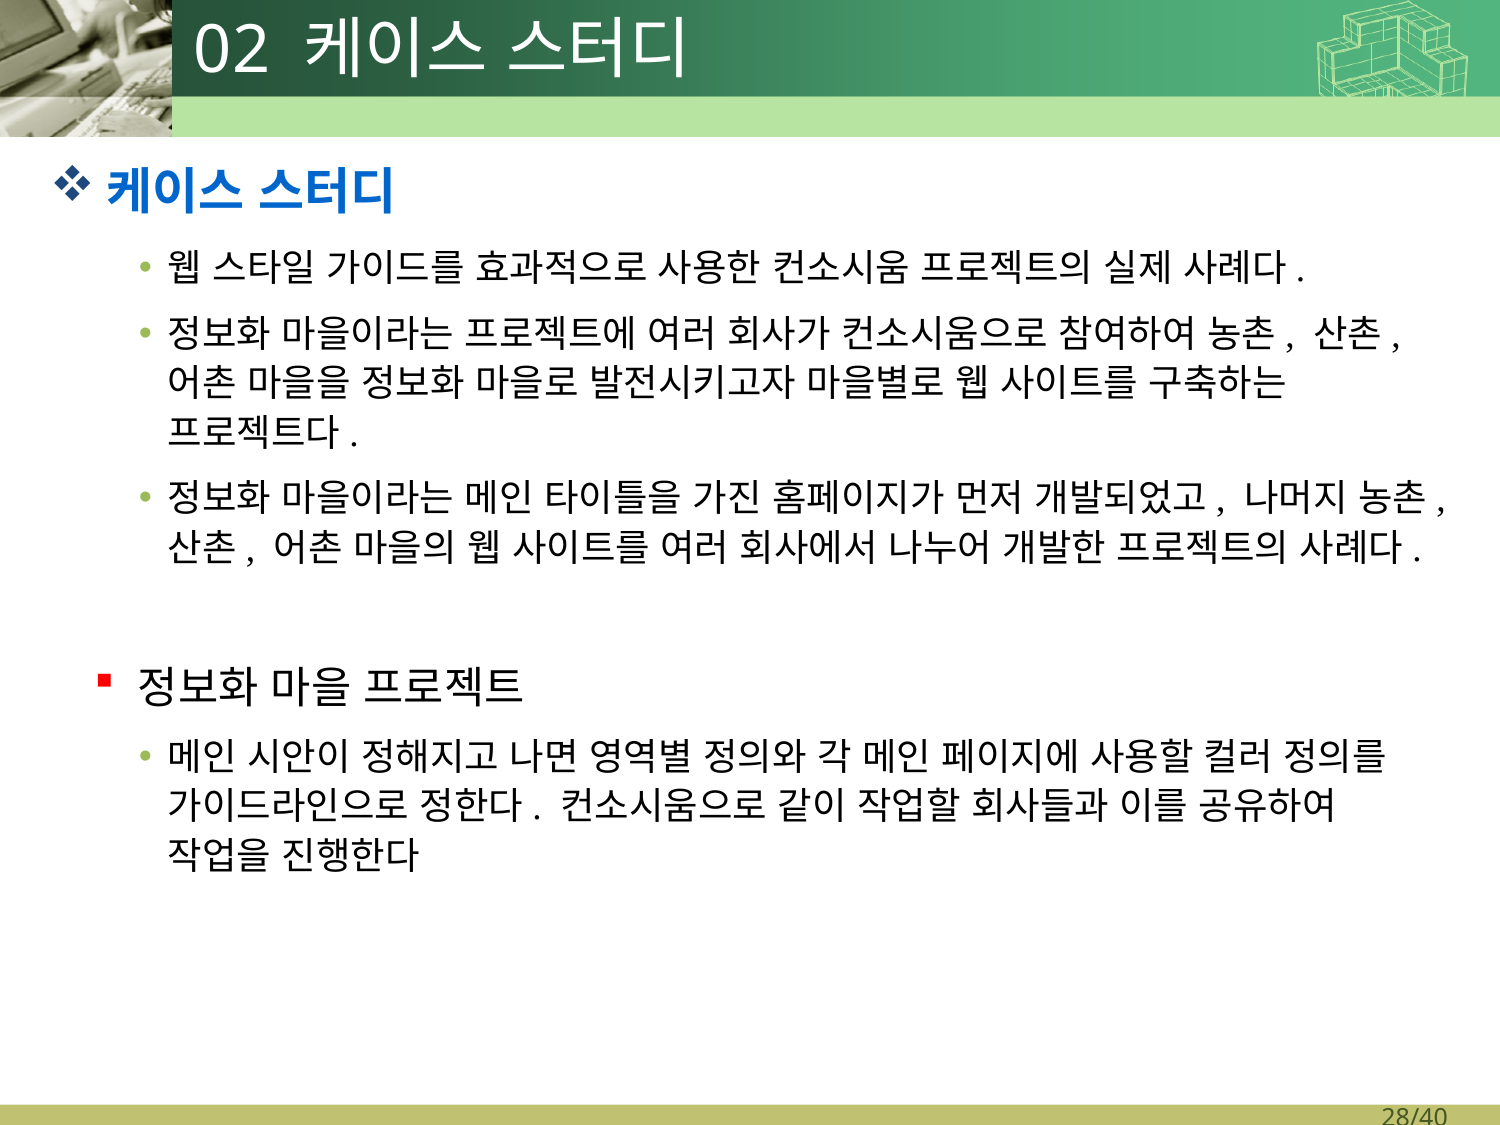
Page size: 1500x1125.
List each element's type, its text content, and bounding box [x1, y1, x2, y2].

picture [0, 0, 1500, 151]
title 02 케이스 스터디 [178, 9, 1339, 82]
list 케이스 스터디 웹 스타일 가이드를 효과적으로 사용한 컨소시움 프로젝트의 실제 사례다. 정보화 마을이라는 프로젝트에 여러 회사가 컨소시움으로 참여하여 농촌, 산촌, 어촌 마을을 정보화 마을로 발전시키고자 마을별로 웹 사이트를 구축하는 프로젝트다. 정보화 마을이라는 메인 타이틀을 가진 홈페이지가 먼저 개발되었고, 나머지 농촌, 산촌, 어촌 마을의 웹 사이트를 여러 회사에서 나누어 개발한 프로젝트의 사례다. 정보화 마을 프로젝트 메인 시안이 정해지고 나면 영역별 정의와 각 메인 페이지에 사용할 컬러 정의를 가이드라인으로 정한다. 컨소시움으로 같이 작업할 회사들과 이를 공유하여 작업을 진행한다 [35, 152, 1465, 1079]
